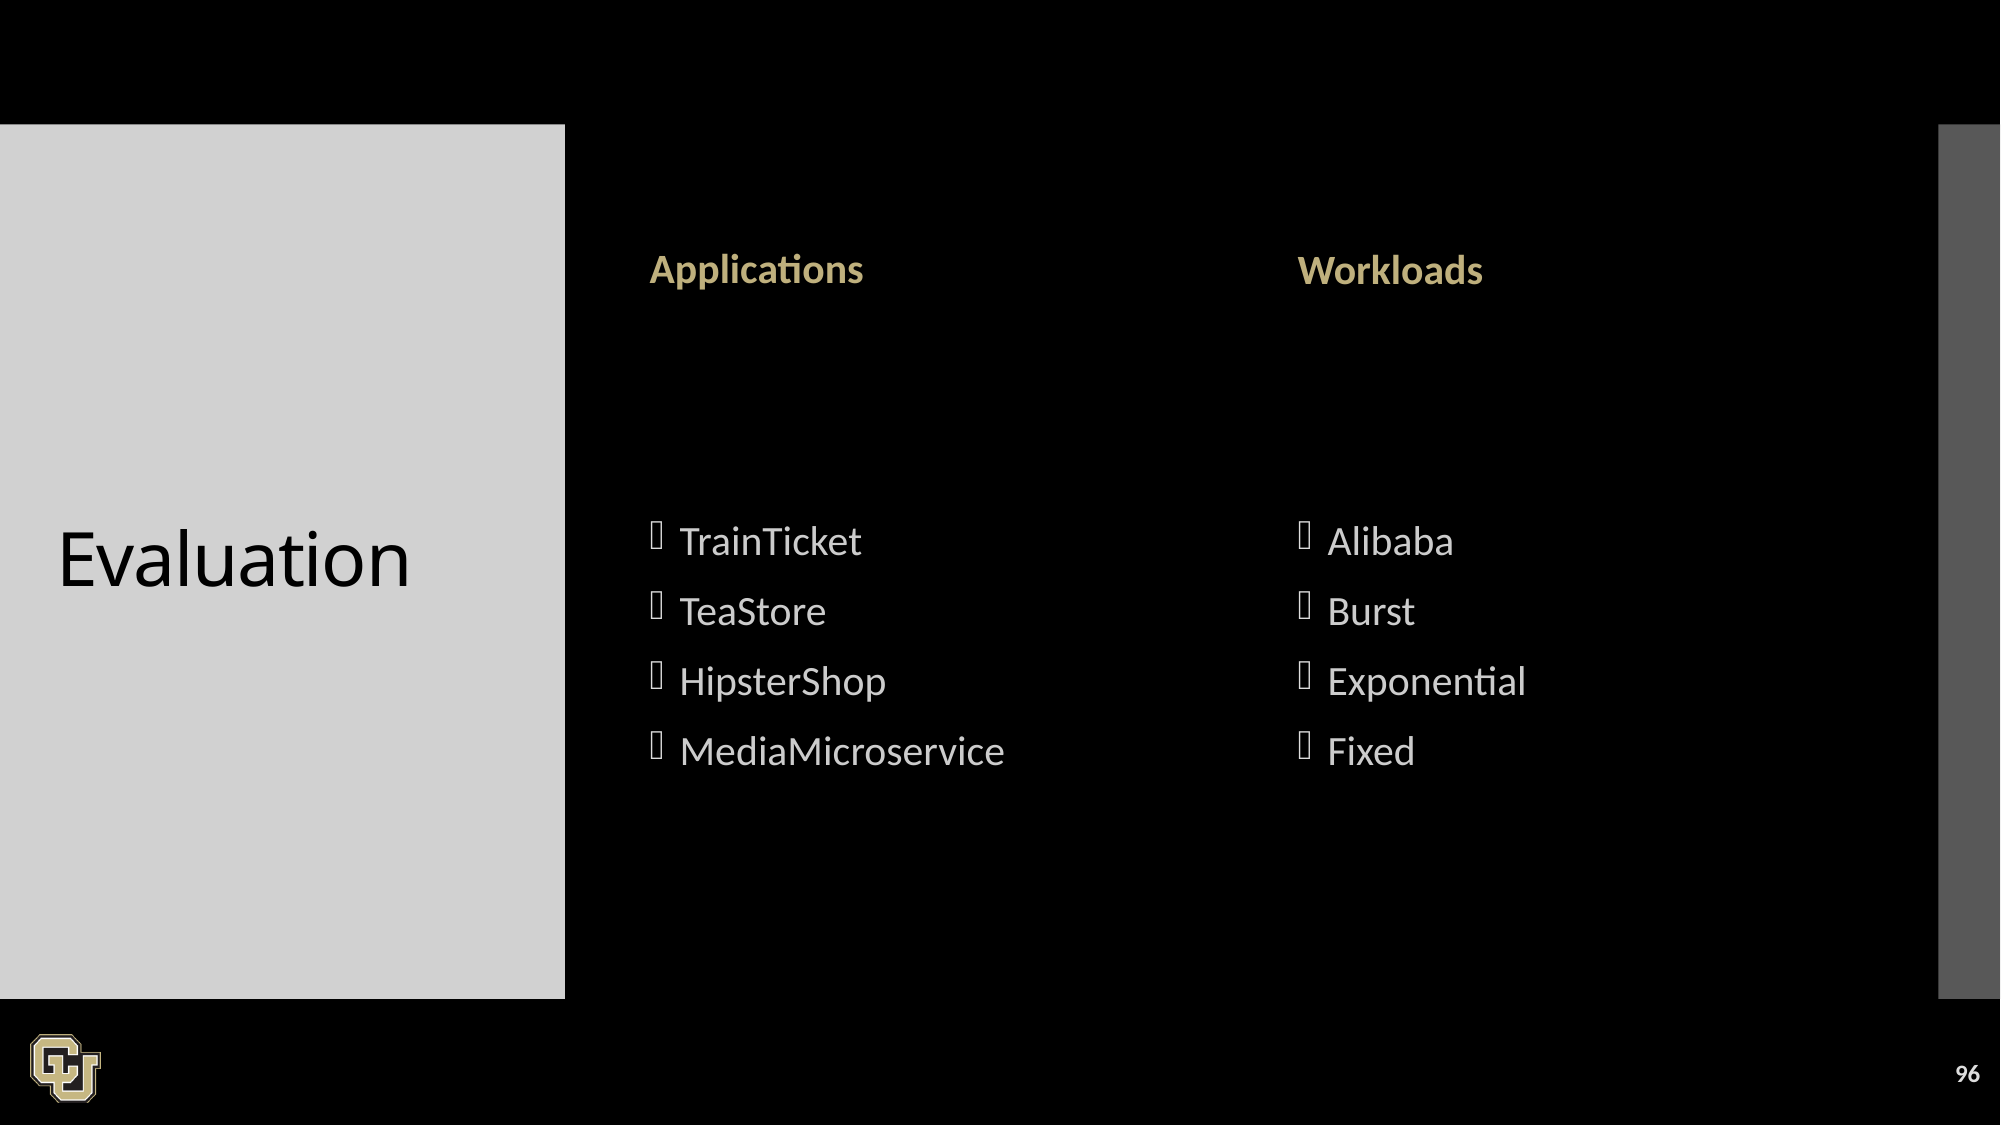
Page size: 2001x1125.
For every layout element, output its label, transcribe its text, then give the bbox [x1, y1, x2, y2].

list Alibaba Burst Exponential Fixed [1282, 316, 1853, 977]
list Workloads [1282, 167, 1853, 302]
title Evaluation [41, 184, 525, 940]
list TrainTicket TeaStore HipsterShop MediaMicroservice [634, 316, 1205, 977]
slide_number 96 [1744, 1042, 1996, 1103]
list Applications [634, 167, 1205, 301]
